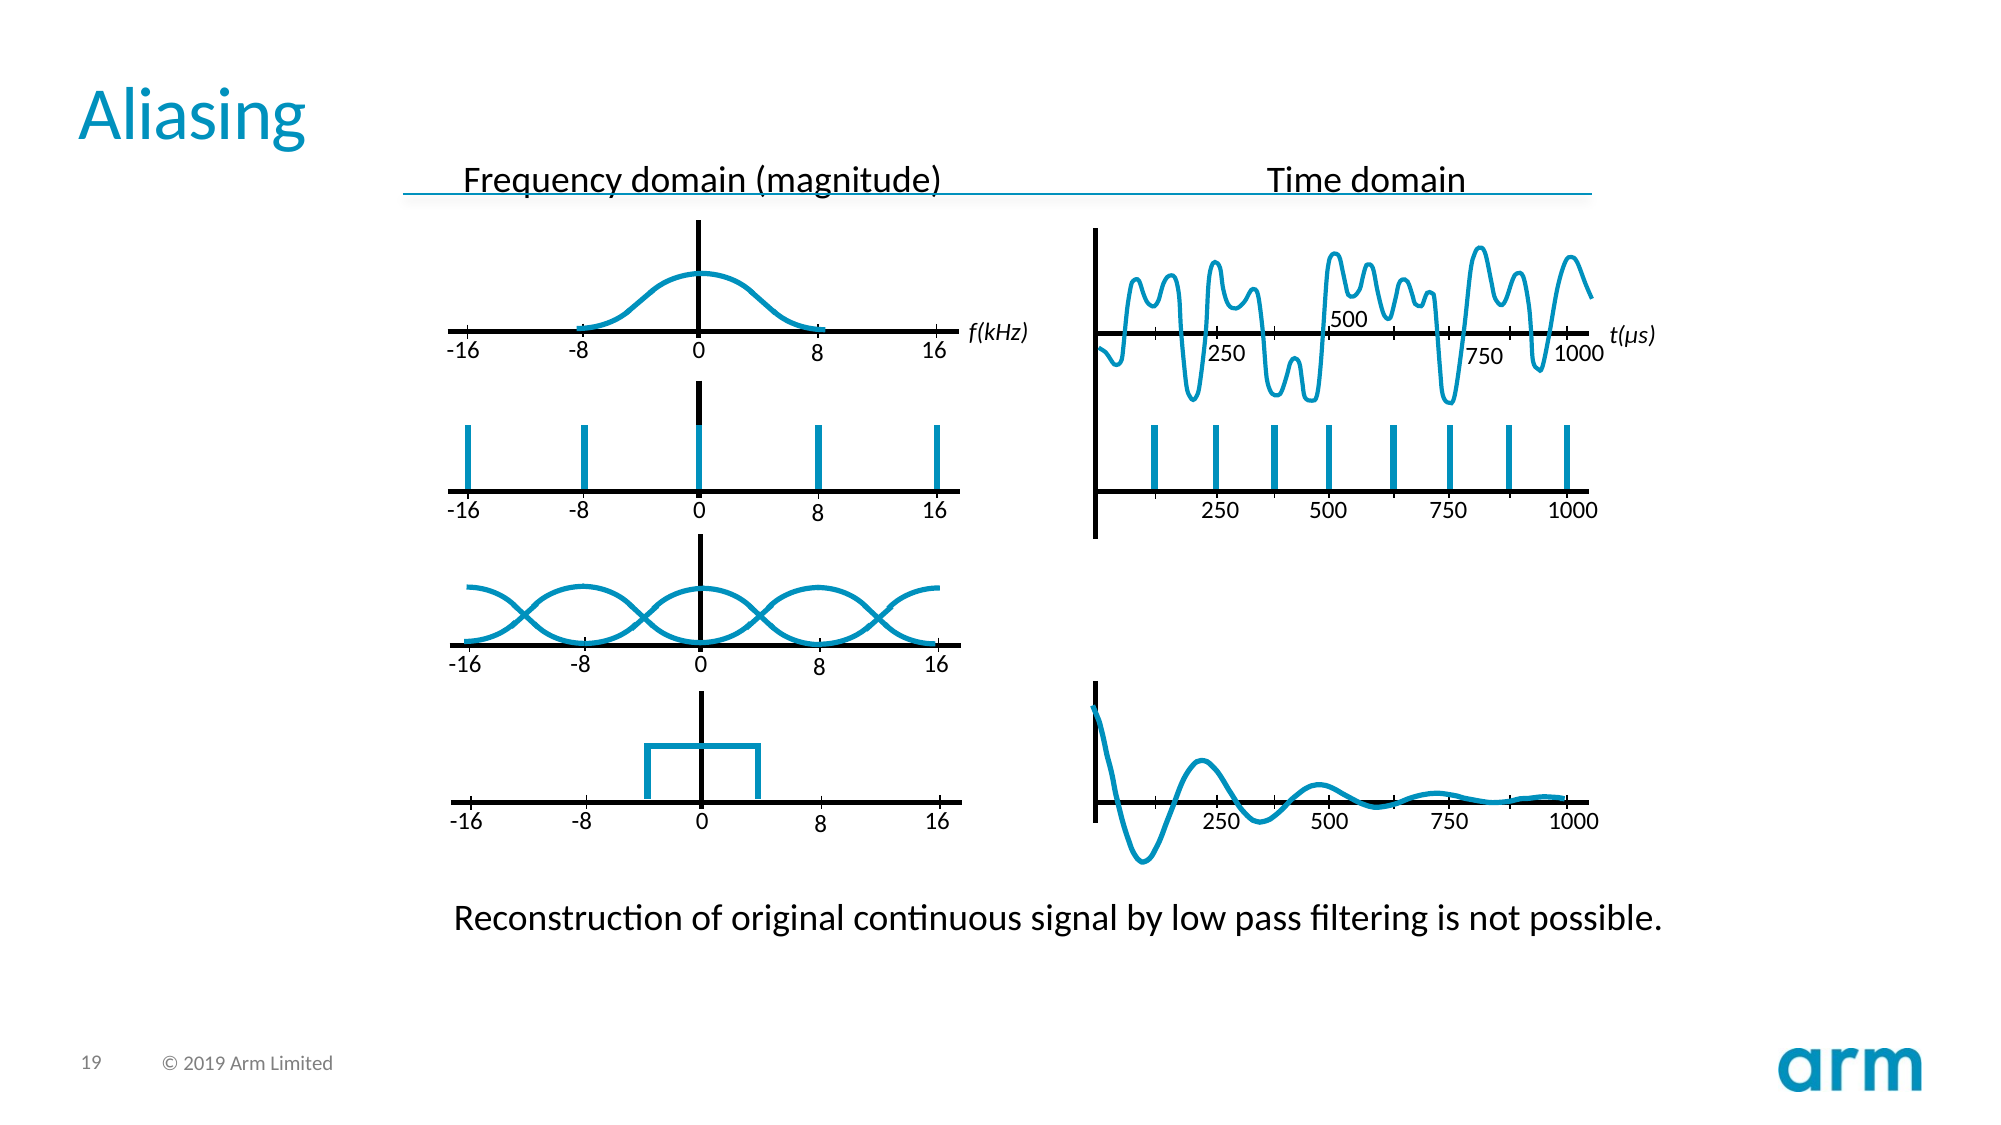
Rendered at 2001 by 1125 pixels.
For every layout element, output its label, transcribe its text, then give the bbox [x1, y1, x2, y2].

text_box [1554, 256, 1593, 302]
title Aliasing [78, 78, 1922, 186]
text_box Reconstruction of original continuous signal by low pass filtering is not possible. [439, 885, 1804, 946]
text_box Frequency domain (magnitude) [448, 201, 958, 207]
text_box [1466, 247, 1499, 302]
text_box t(µs) [1609, 318, 1686, 349]
picture [1889, 1048, 1903, 1053]
text_box Time domain [1252, 201, 1482, 207]
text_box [447, 380, 960, 528]
text_box [1422, 291, 1436, 302]
text_box f(kHz) [968, 315, 1045, 346]
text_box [398, 540, 764, 693]
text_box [753, 543, 1006, 695]
picture [1911, 1048, 1922, 1062]
text_box Time domain [1252, 147, 1482, 193]
picture [1803, 1048, 1922, 1092]
text_box [1243, 288, 1260, 302]
text_box [1096, 706, 1539, 794]
text_box Time domain [1252, 195, 1482, 199]
text_box Frequency domain (magnitude) [448, 195, 958, 199]
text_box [403, 542, 649, 694]
text_box [1324, 252, 1381, 302]
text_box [1095, 325, 1207, 341]
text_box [1207, 302, 1591, 370]
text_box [448, 534, 962, 541]
text_box [1300, 370, 1321, 402]
text_box Frequency domain (magnitude) [448, 147, 958, 193]
text_box [1504, 272, 1529, 302]
text_box [1181, 341, 1206, 401]
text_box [1095, 794, 1589, 810]
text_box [507, 227, 893, 380]
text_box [1095, 483, 1589, 499]
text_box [1202, 804, 1586, 836]
picture [1778, 1072, 1794, 1092]
text_box [1124, 274, 1182, 325]
text_box [1394, 278, 1415, 302]
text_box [446, 220, 960, 368]
text_box [1205, 261, 1228, 325]
text_box [1439, 370, 1460, 404]
picture [1788, 1056, 1812, 1083]
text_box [449, 694, 963, 839]
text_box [1201, 493, 1585, 525]
picture [1778, 1048, 1794, 1067]
text_box [1119, 810, 1173, 863]
text_box [1265, 370, 1289, 396]
text_box [1098, 341, 1166, 366]
